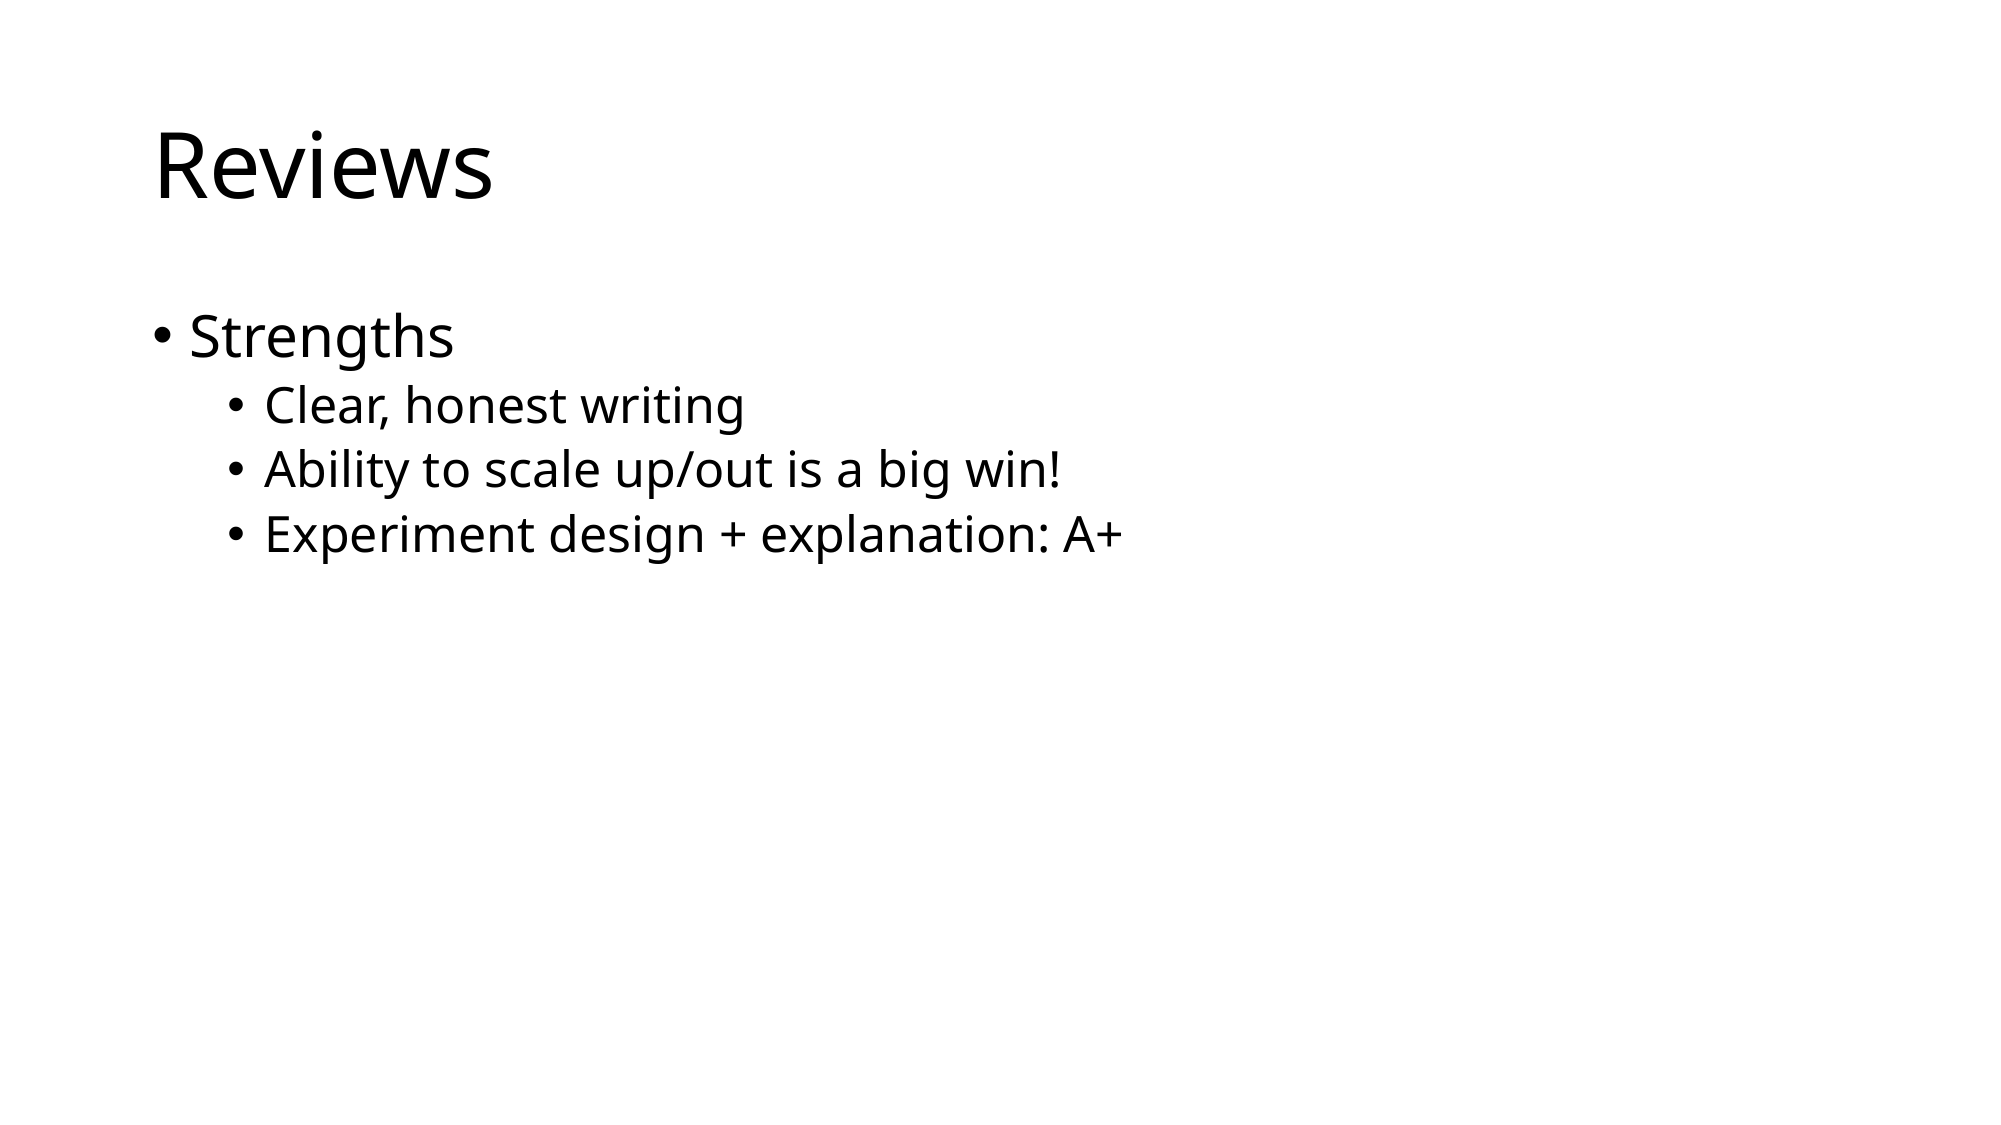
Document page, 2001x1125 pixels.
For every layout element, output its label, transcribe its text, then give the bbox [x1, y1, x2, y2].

list Strengths Clear, honest writing Ability to scale up/out is a big win! Experiment design + explanation: A+ [137, 299, 1863, 1014]
title Reviews [137, 59, 1863, 278]
